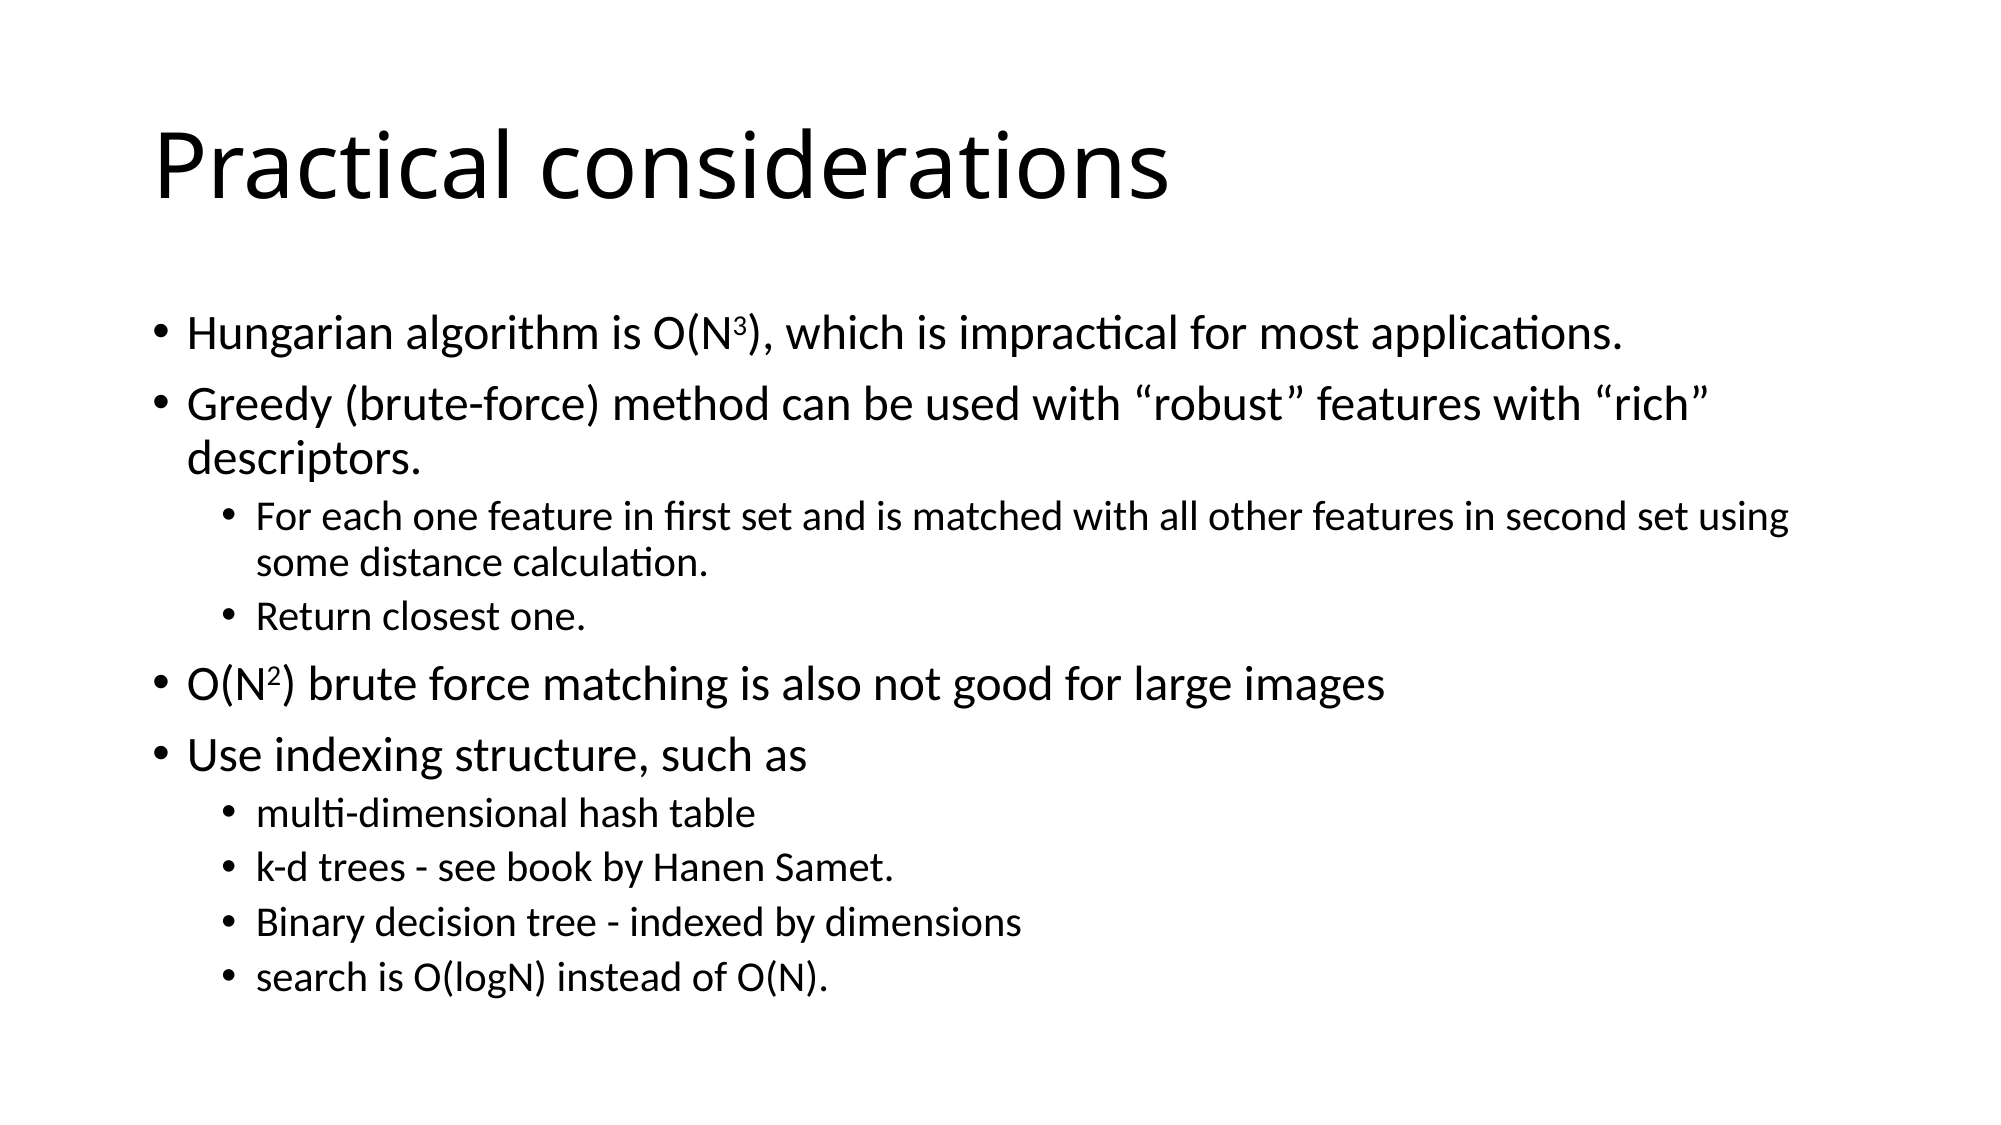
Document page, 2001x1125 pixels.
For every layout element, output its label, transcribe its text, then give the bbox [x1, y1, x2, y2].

list Hungarian algorithm is O(N3), which is impractical for most applications. Greedy (brute-force) method can be used with “robust” features with “rich” descriptors. For each one feature in first set and is matched with all other features in second set using some distance calculation. Return closest one. O(N2) brute force matching is also not good for large images Use indexing structure, such as multi-dimensional hash table k-d trees - see book by Hanen Samet. Binary decision tree - indexed by dimensions search is O(logN) instead of O(N). [137, 299, 1863, 1014]
title Practical considerations [137, 59, 1863, 278]
